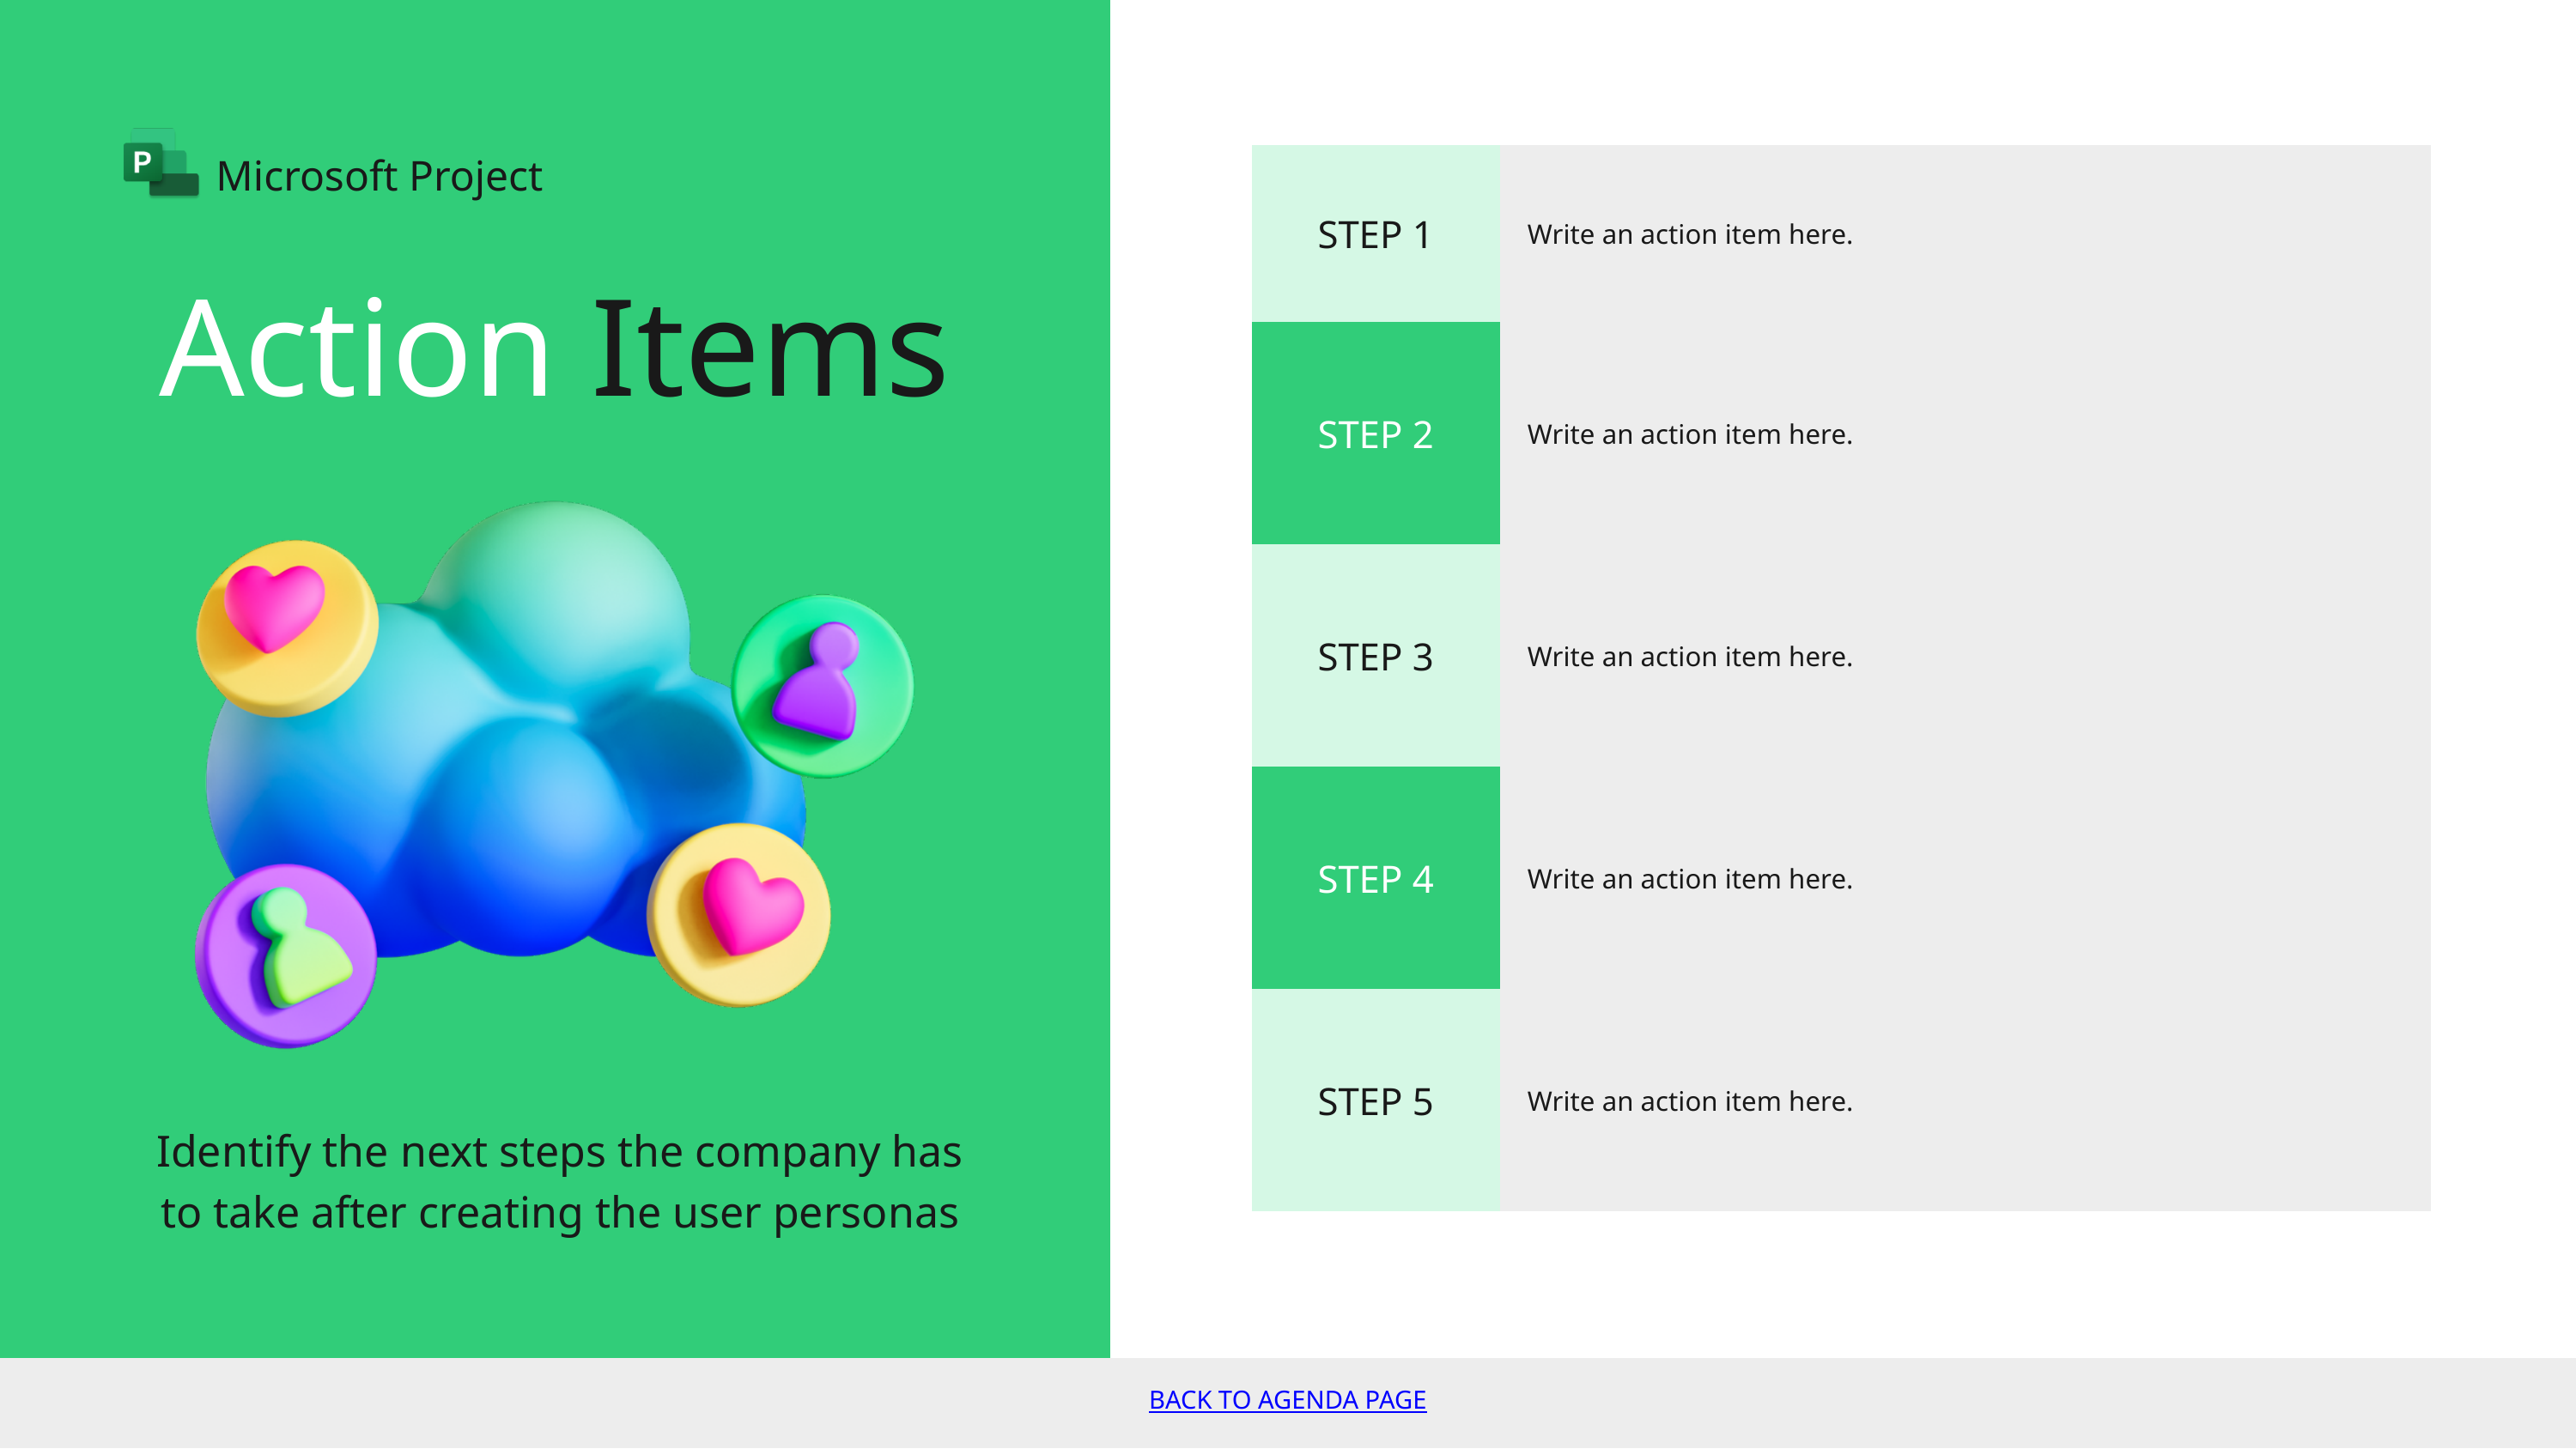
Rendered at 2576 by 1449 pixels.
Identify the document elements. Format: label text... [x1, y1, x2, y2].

picture [85, 85, 239, 239]
table_header STEP 1 [1252, 145, 1500, 322]
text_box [0, 1357, 2576, 1449]
table_cell Write an action item here. [1500, 767, 2431, 989]
table_header Write an action item here. [1500, 145, 2431, 322]
table_cell STEP 2 [1252, 322, 1500, 544]
table_cell Write an action item here. [1500, 322, 2431, 544]
table_cell STEP 3 [1252, 544, 1500, 767]
table_cell Write an action item here. [1500, 544, 2431, 767]
table_cell STEP 5 [1252, 989, 1500, 1211]
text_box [0, 0, 1110, 1356]
table_cell Write an action item here. [1500, 989, 2431, 1211]
table_cell STEP 4 [1252, 767, 1500, 989]
